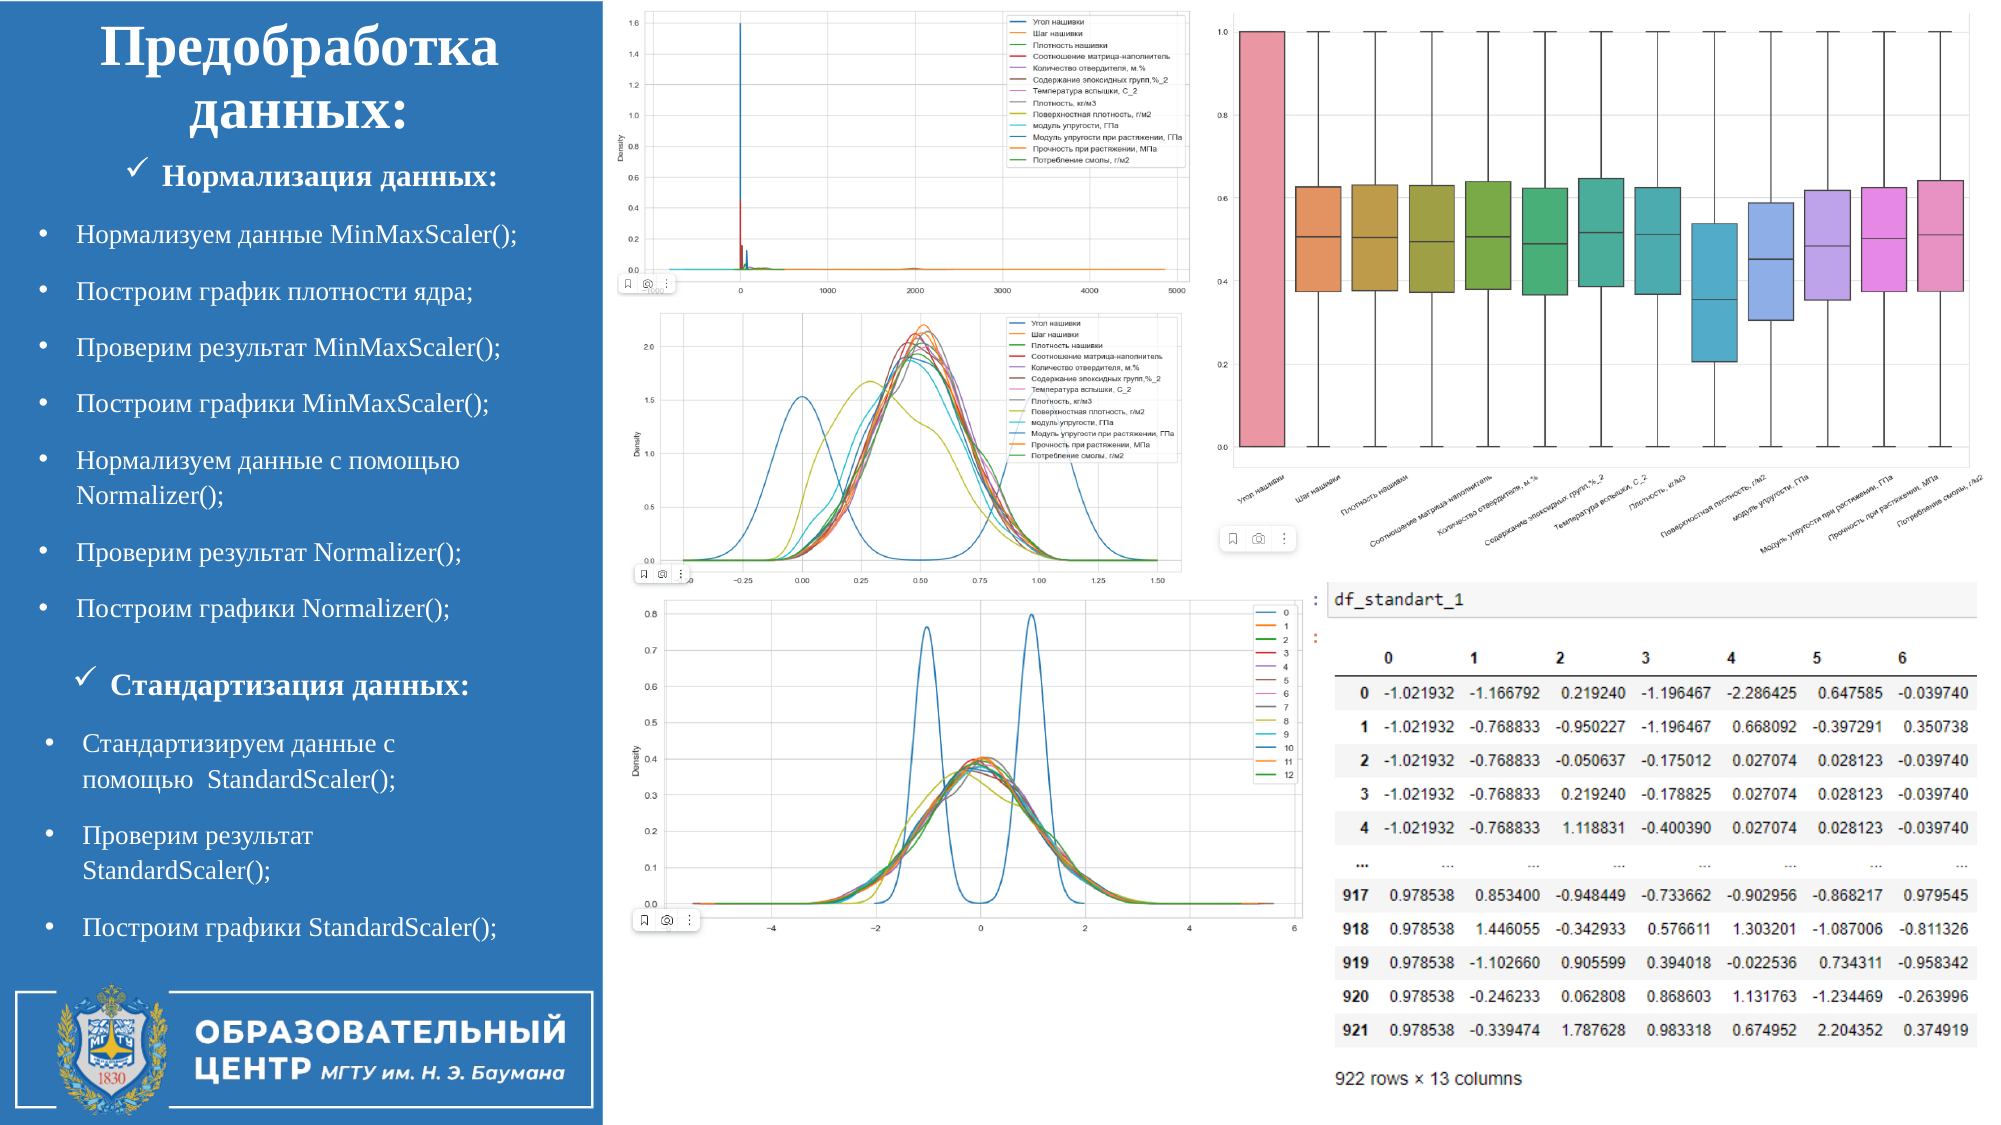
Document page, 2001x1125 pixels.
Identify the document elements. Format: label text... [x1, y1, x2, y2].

text_box Нормализация данных: Нормализуем данные MinMaxScaler(); Построим график плотности ядра; Проверим результат MinMaxScaler(); Построим графики MinMaxScaler(); Нормализуем данные с помощью Normalizer(); Проверим результат Normalizer(); Построим графики Normalizer(); [23, 99, 600, 675]
picture [15, 983, 594, 1117]
picture [617, 9, 1196, 297]
picture [1207, 13, 1985, 563]
picture [630, 594, 1306, 940]
picture [1313, 582, 1977, 1111]
picture [630, 307, 1184, 590]
text_box [23, 675, 585, 983]
text_box Предобработка данных: [23, 8, 577, 99]
text_box [0, 1, 603, 1125]
